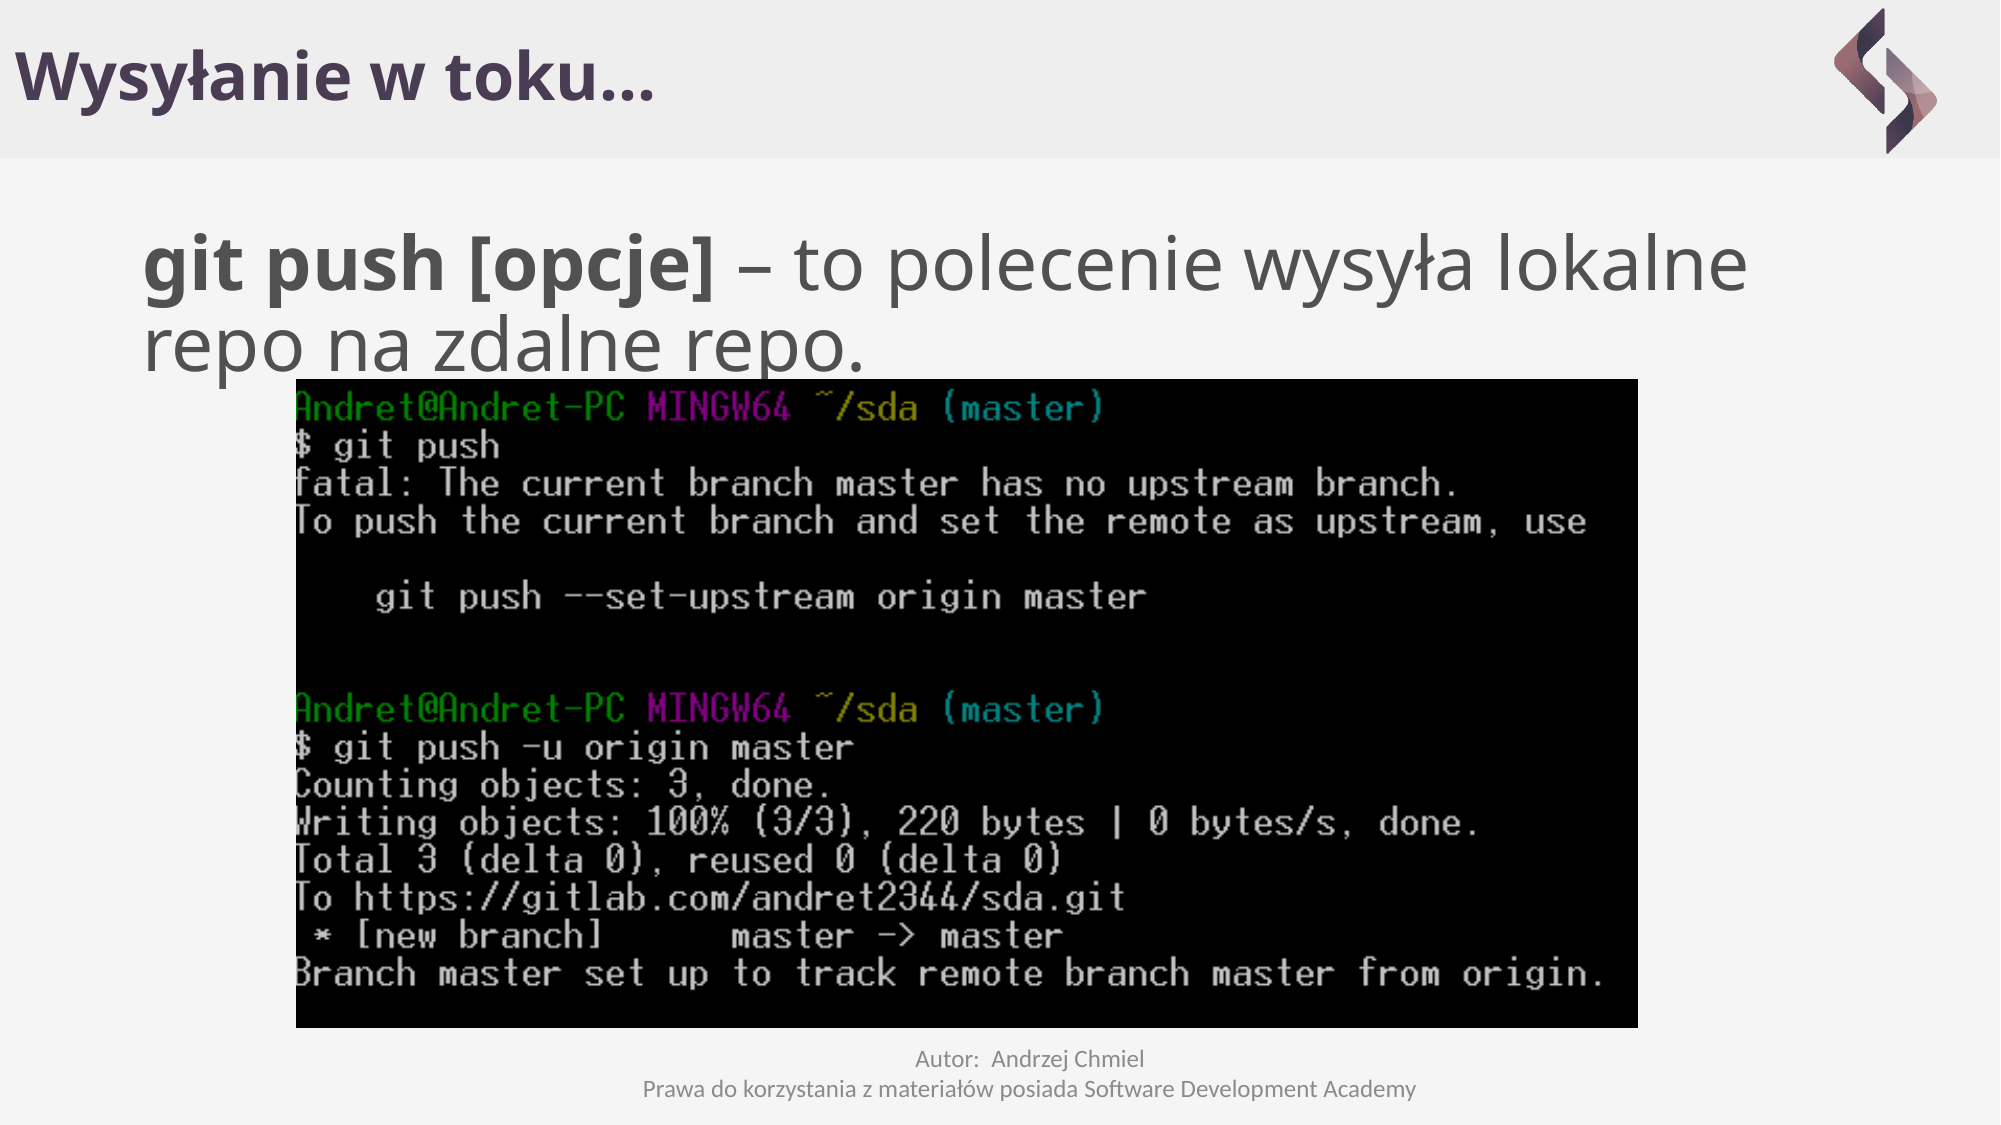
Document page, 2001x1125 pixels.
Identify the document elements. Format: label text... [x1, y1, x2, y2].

text_box git push [opcje] – to polecenie wysyła lokalne repo na zdalne repo. [127, 217, 1877, 380]
title Wysyłanie w toku… [0, 0, 1788, 158]
picture [1787, 0, 2001, 166]
picture [296, 379, 1638, 1028]
footer Autor: Andrzej Chmiel Prawa do korzystania z materiałów posiada Software Development Academy [556, 1042, 1505, 1103]
